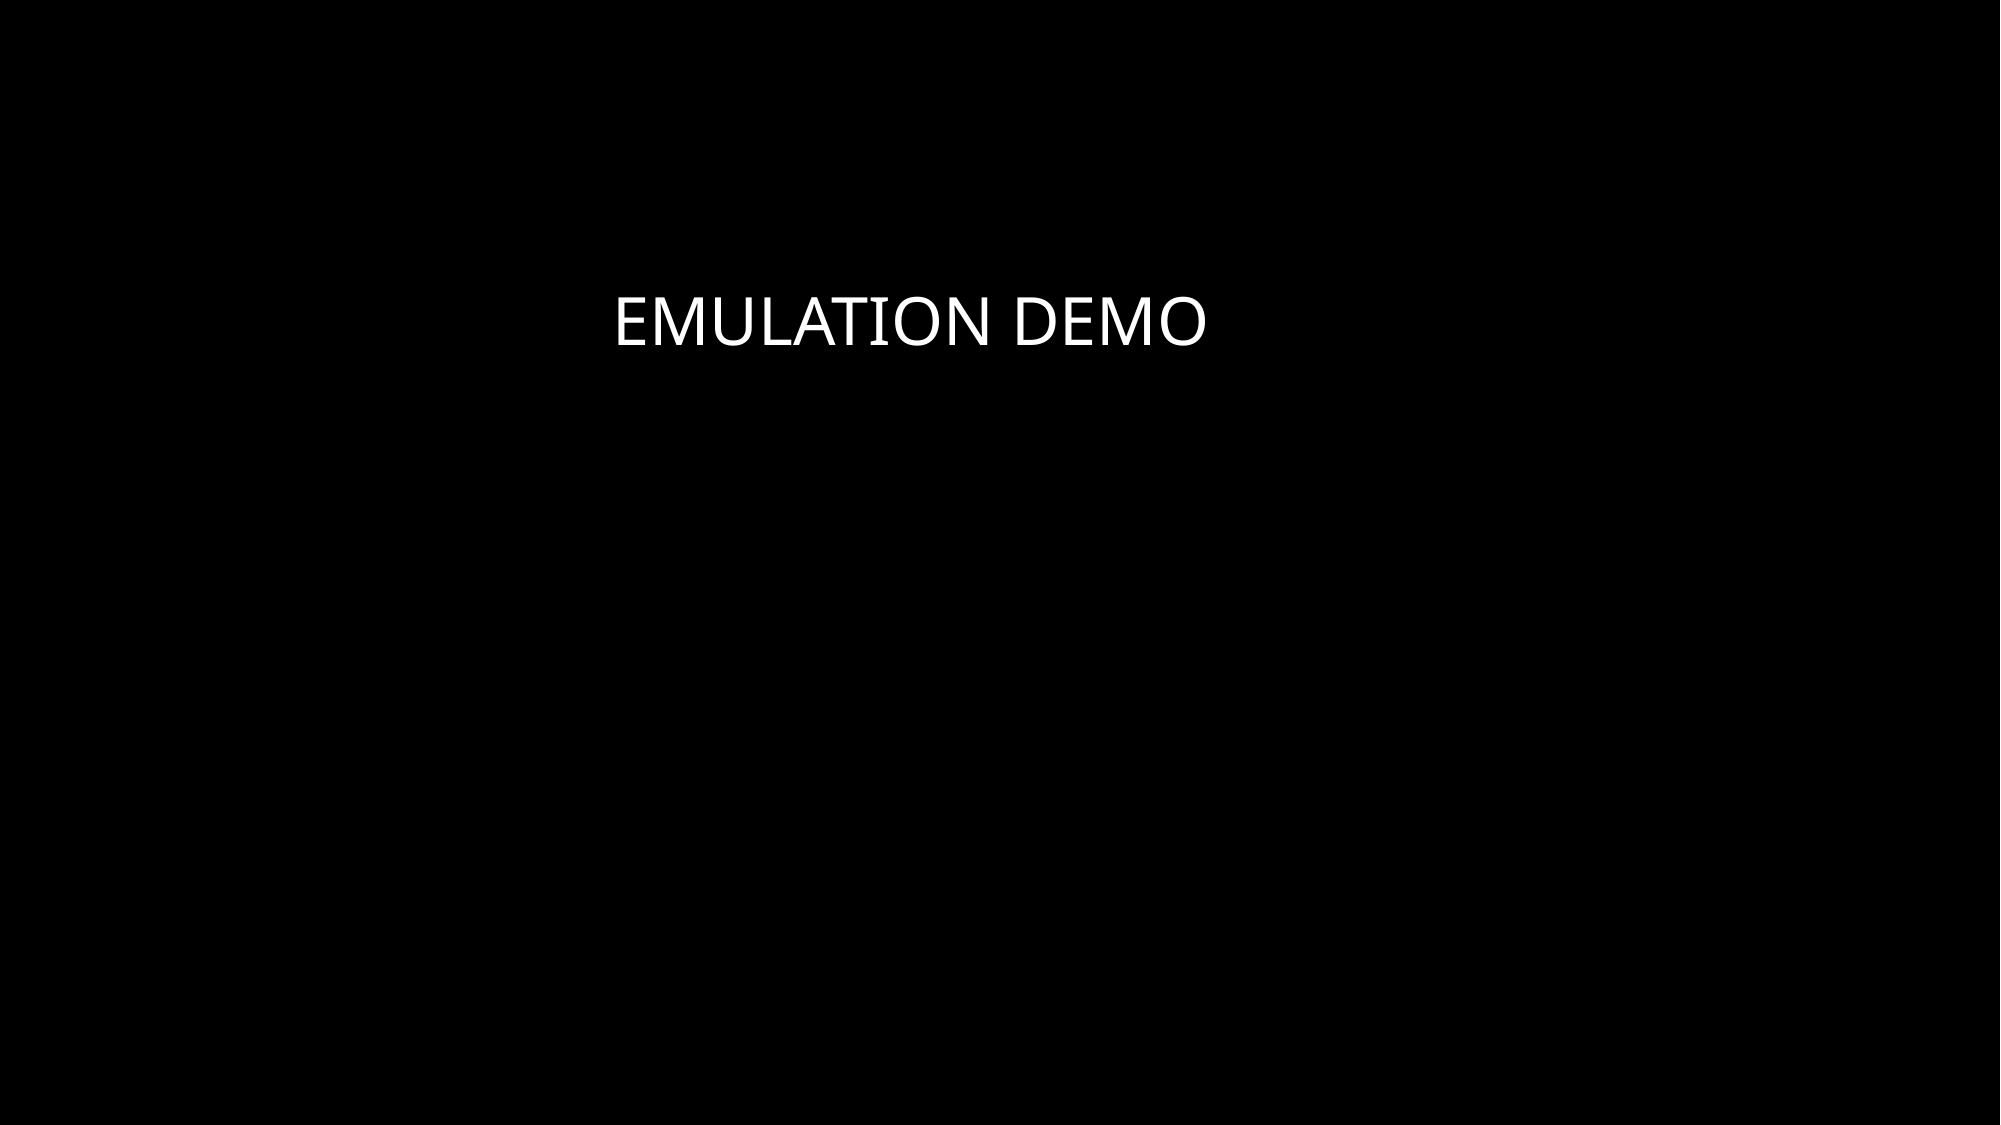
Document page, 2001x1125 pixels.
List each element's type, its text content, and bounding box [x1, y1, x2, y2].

title Emulation Demo [597, 220, 1523, 418]
